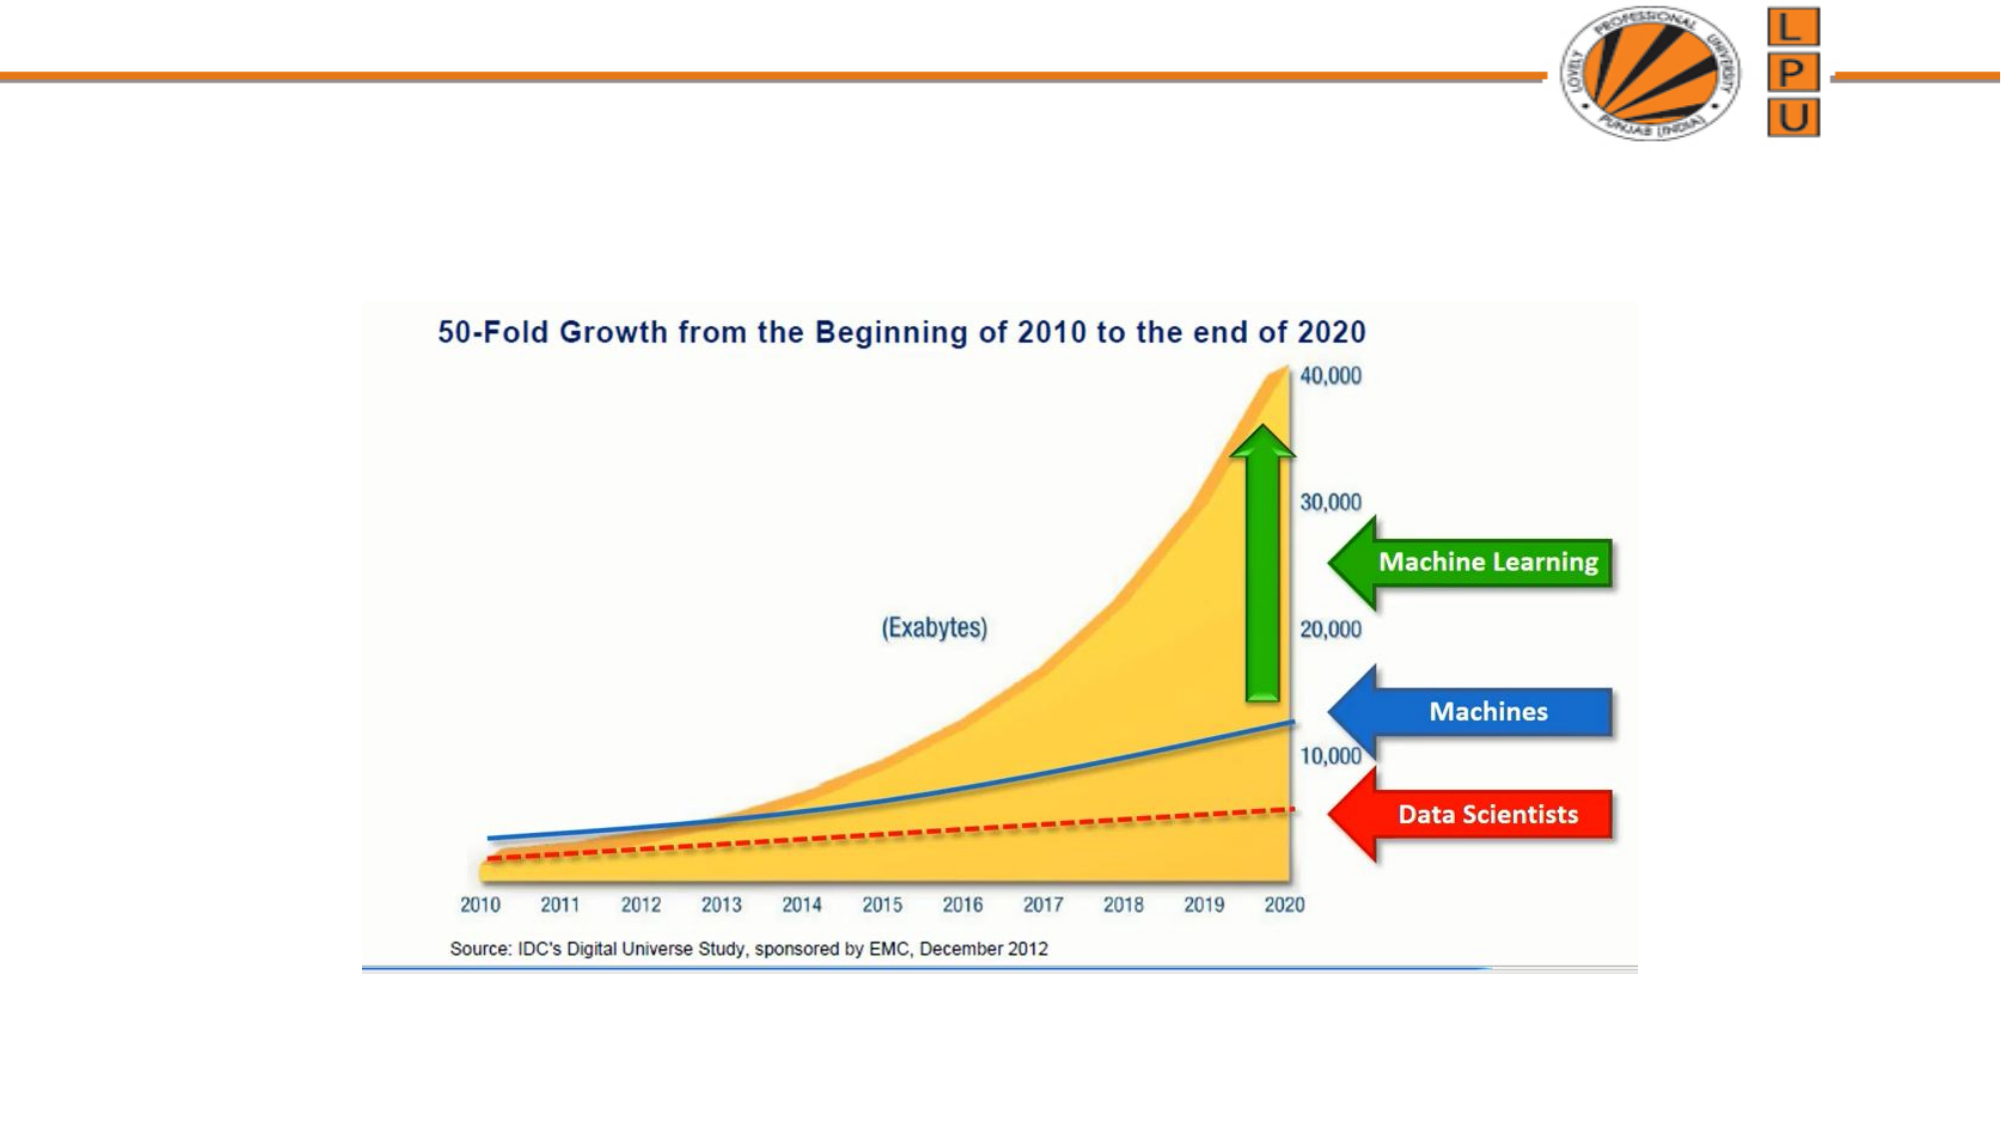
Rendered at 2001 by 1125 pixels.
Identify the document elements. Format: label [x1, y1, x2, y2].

picture [0, 0, 2001, 1125]
list [362, 300, 1638, 975]
